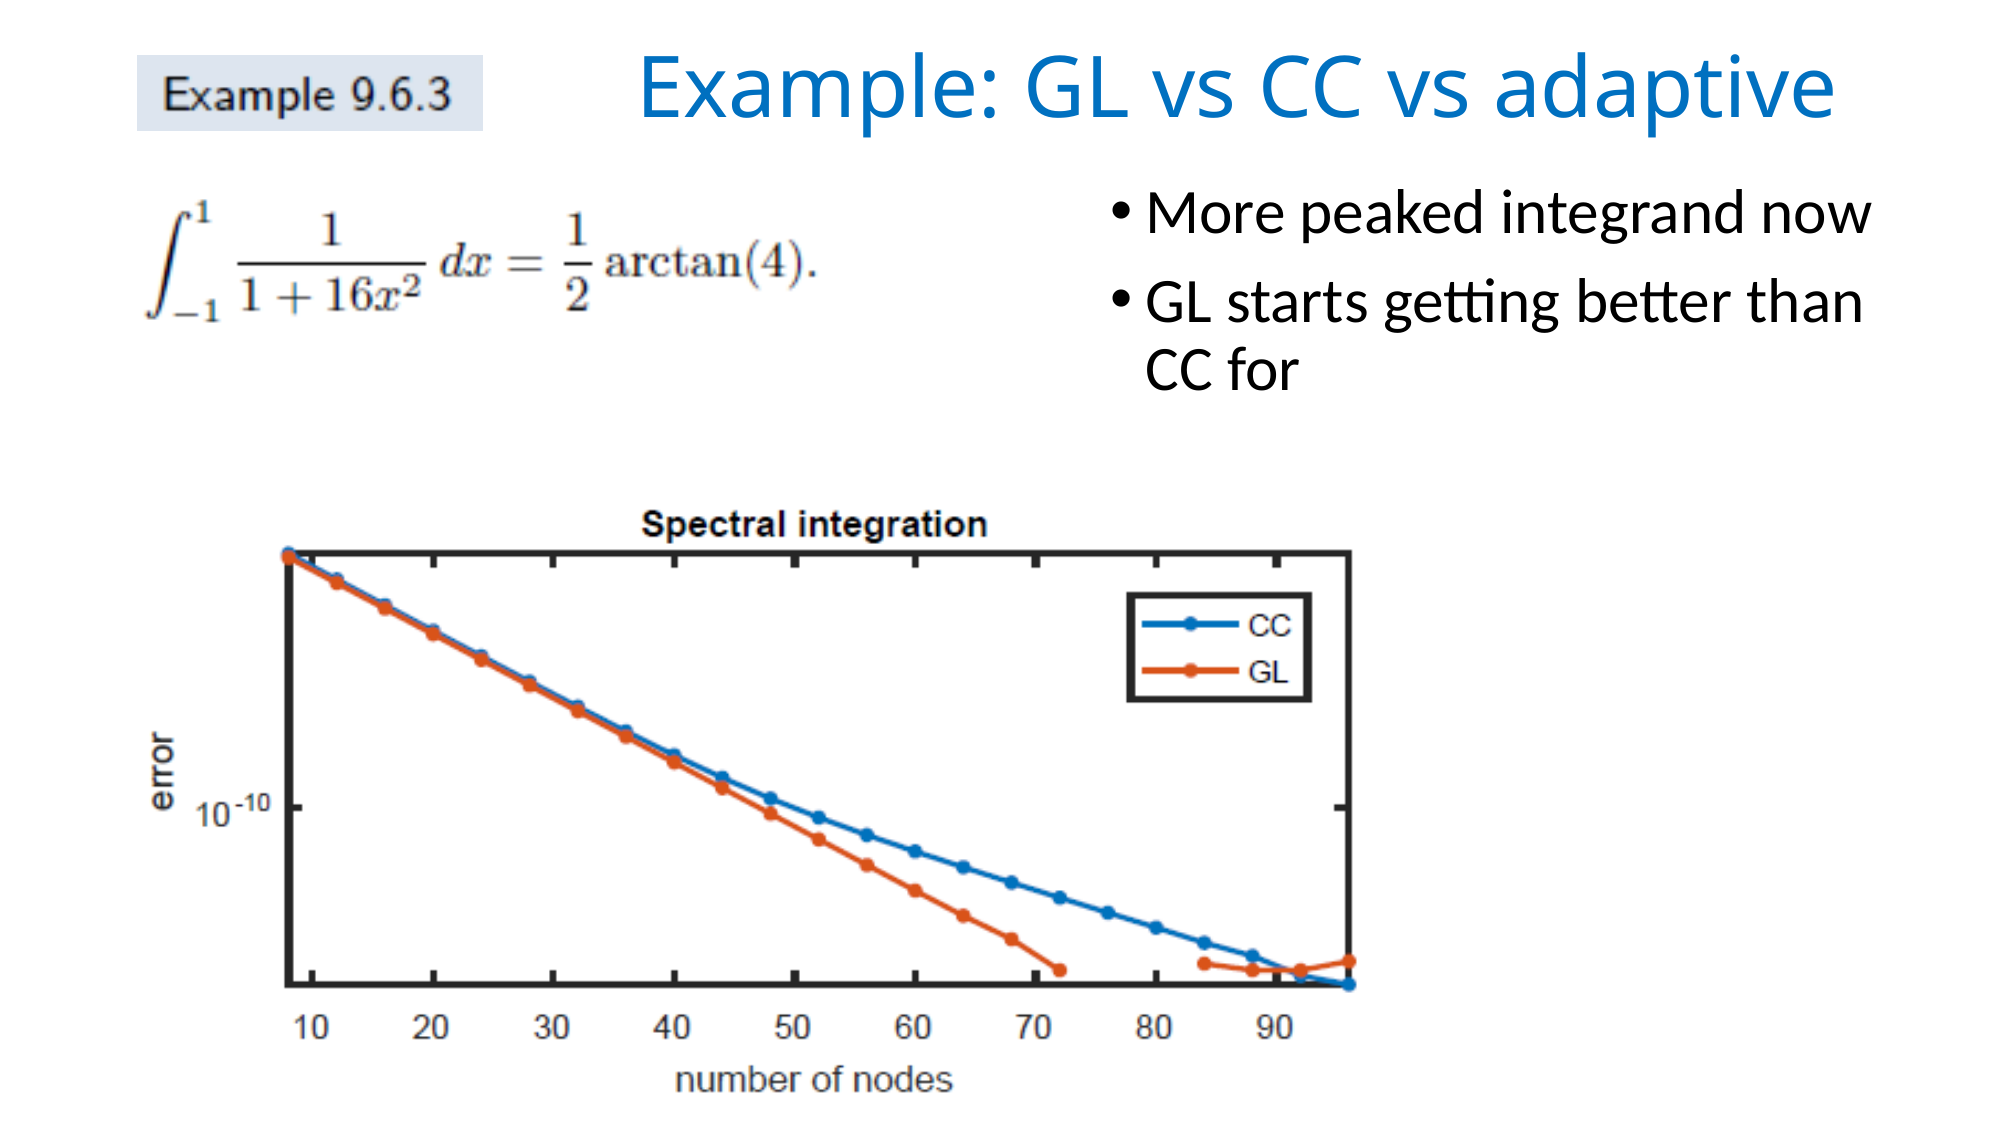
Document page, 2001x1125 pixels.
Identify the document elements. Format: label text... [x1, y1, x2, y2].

picture [137, 482, 1390, 1108]
title Example: GL vs CC vs adaptive [621, 25, 1941, 156]
picture [137, 181, 824, 337]
picture [137, 55, 483, 131]
